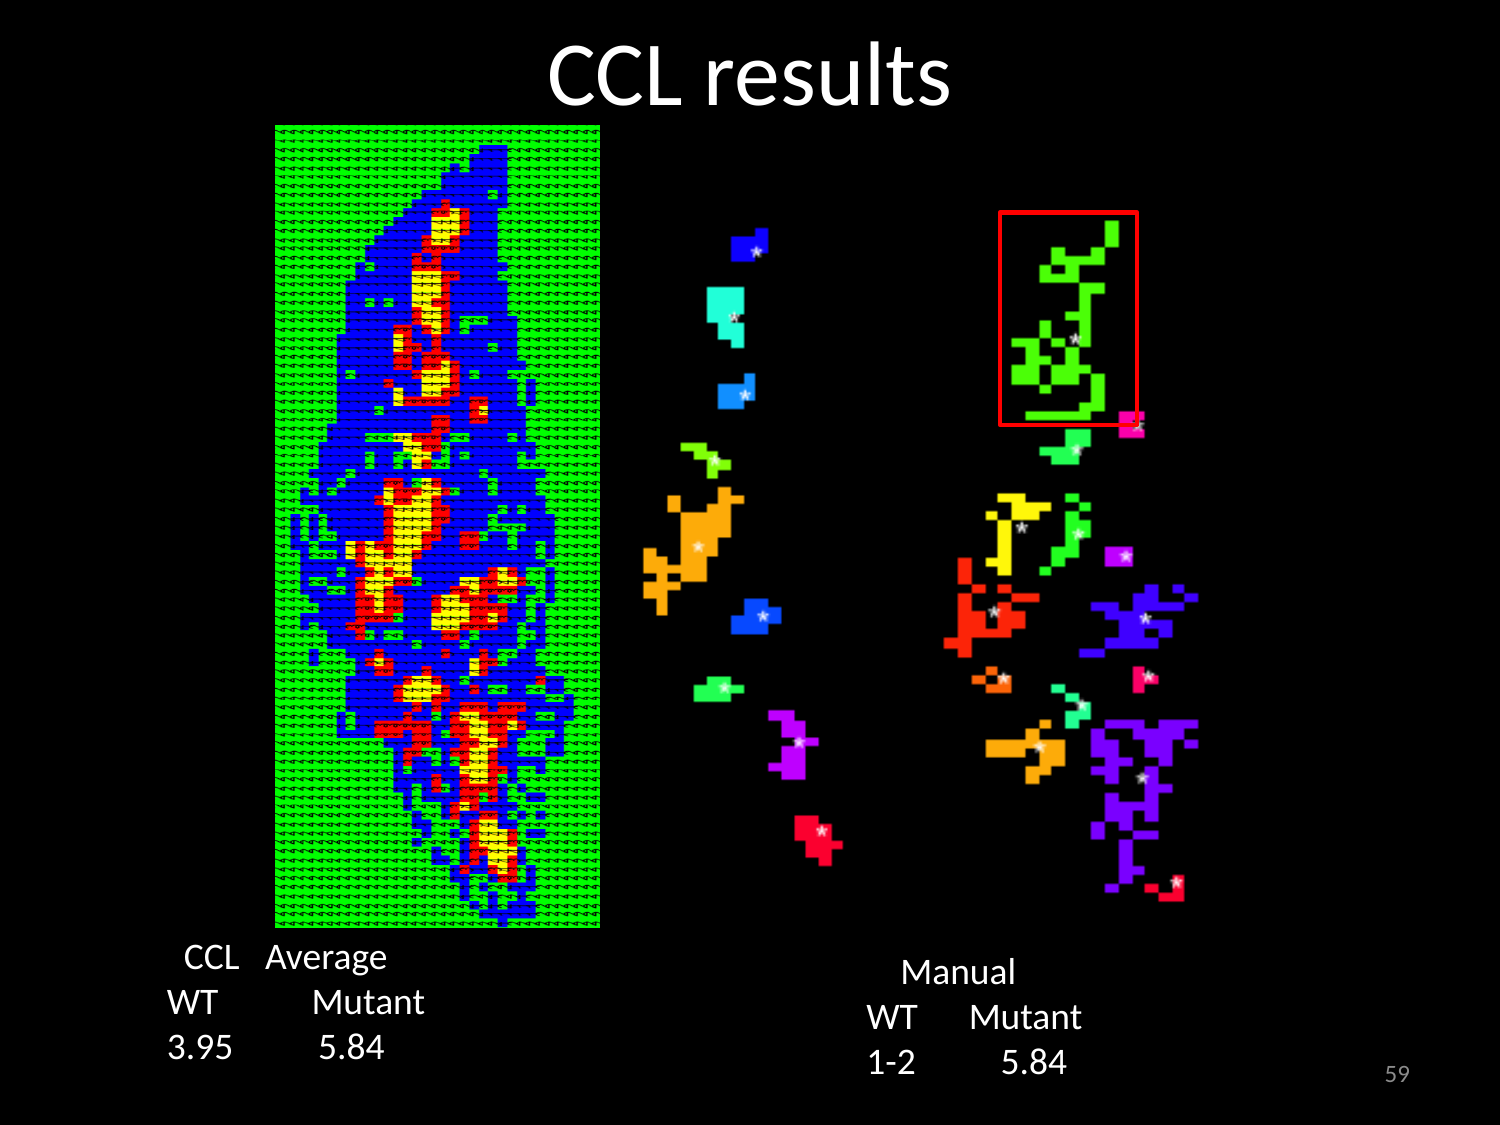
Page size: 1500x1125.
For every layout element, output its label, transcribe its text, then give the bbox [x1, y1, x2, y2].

slide_number 59 [1098, 1042, 1425, 1103]
text_box Manual WT Mutant 1-2 5.84 [851, 946, 1098, 1125]
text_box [274, 124, 1291, 938]
title CCL results [75, 0, 1425, 163]
text_box CCL Average WT Mutant 3.95 5.84 [152, 924, 441, 1075]
